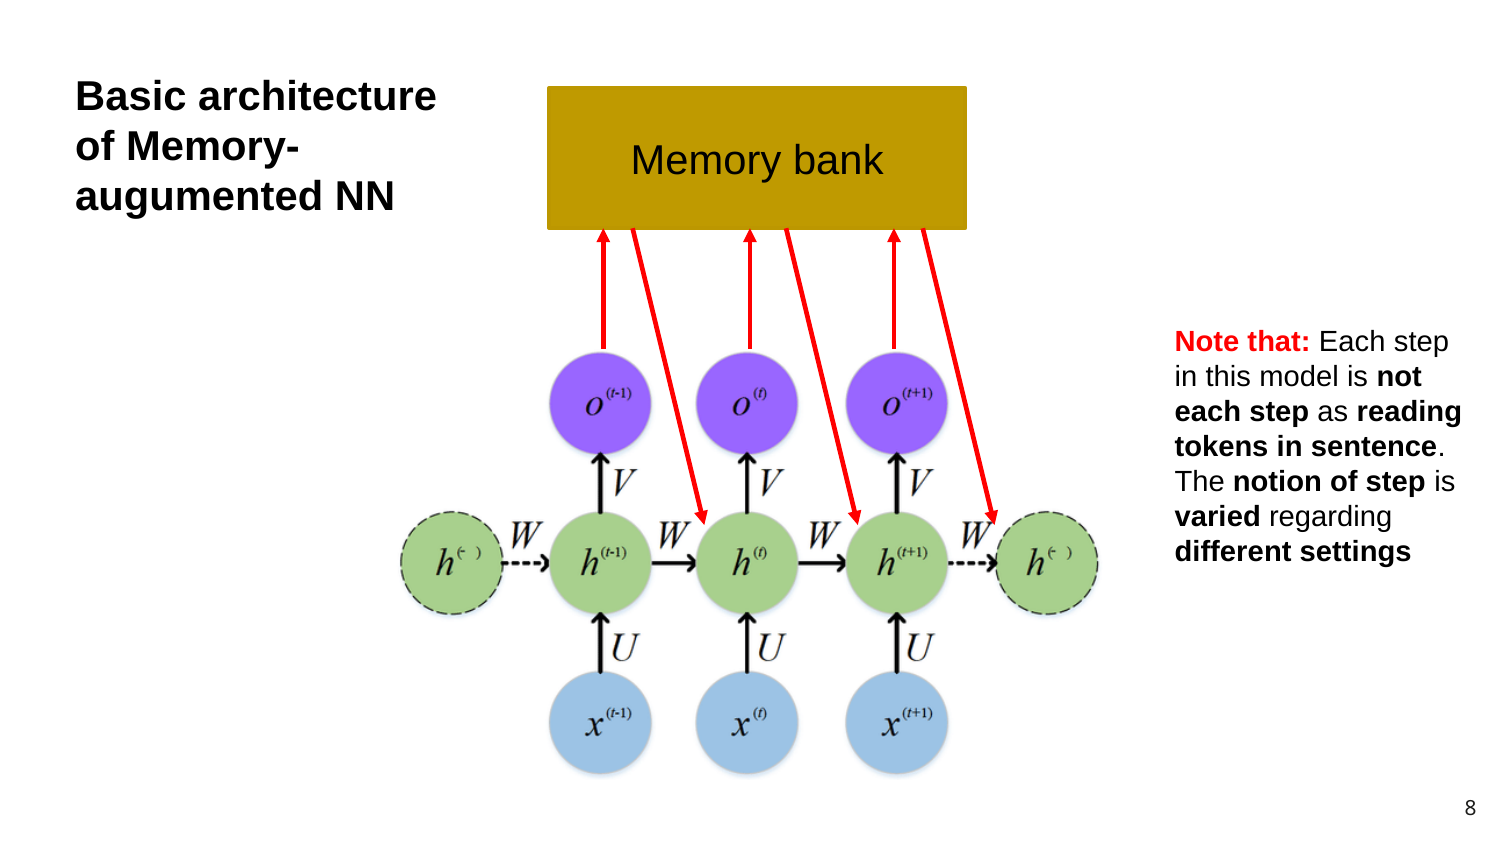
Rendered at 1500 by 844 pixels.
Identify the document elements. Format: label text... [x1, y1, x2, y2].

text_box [632, 227, 705, 526]
picture [395, 348, 1104, 780]
text_box Note that: Each step in this model is not each step as reading tokens in sentence. The notion of step is varied regarding different settings [1159, 315, 1479, 575]
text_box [785, 227, 859, 526]
slide_number 8 [1401, 779, 1492, 844]
text_box Basic architecture of Memory-augumented NN [60, 61, 485, 227]
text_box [922, 227, 995, 526]
text_box Memory bank [547, 86, 967, 230]
